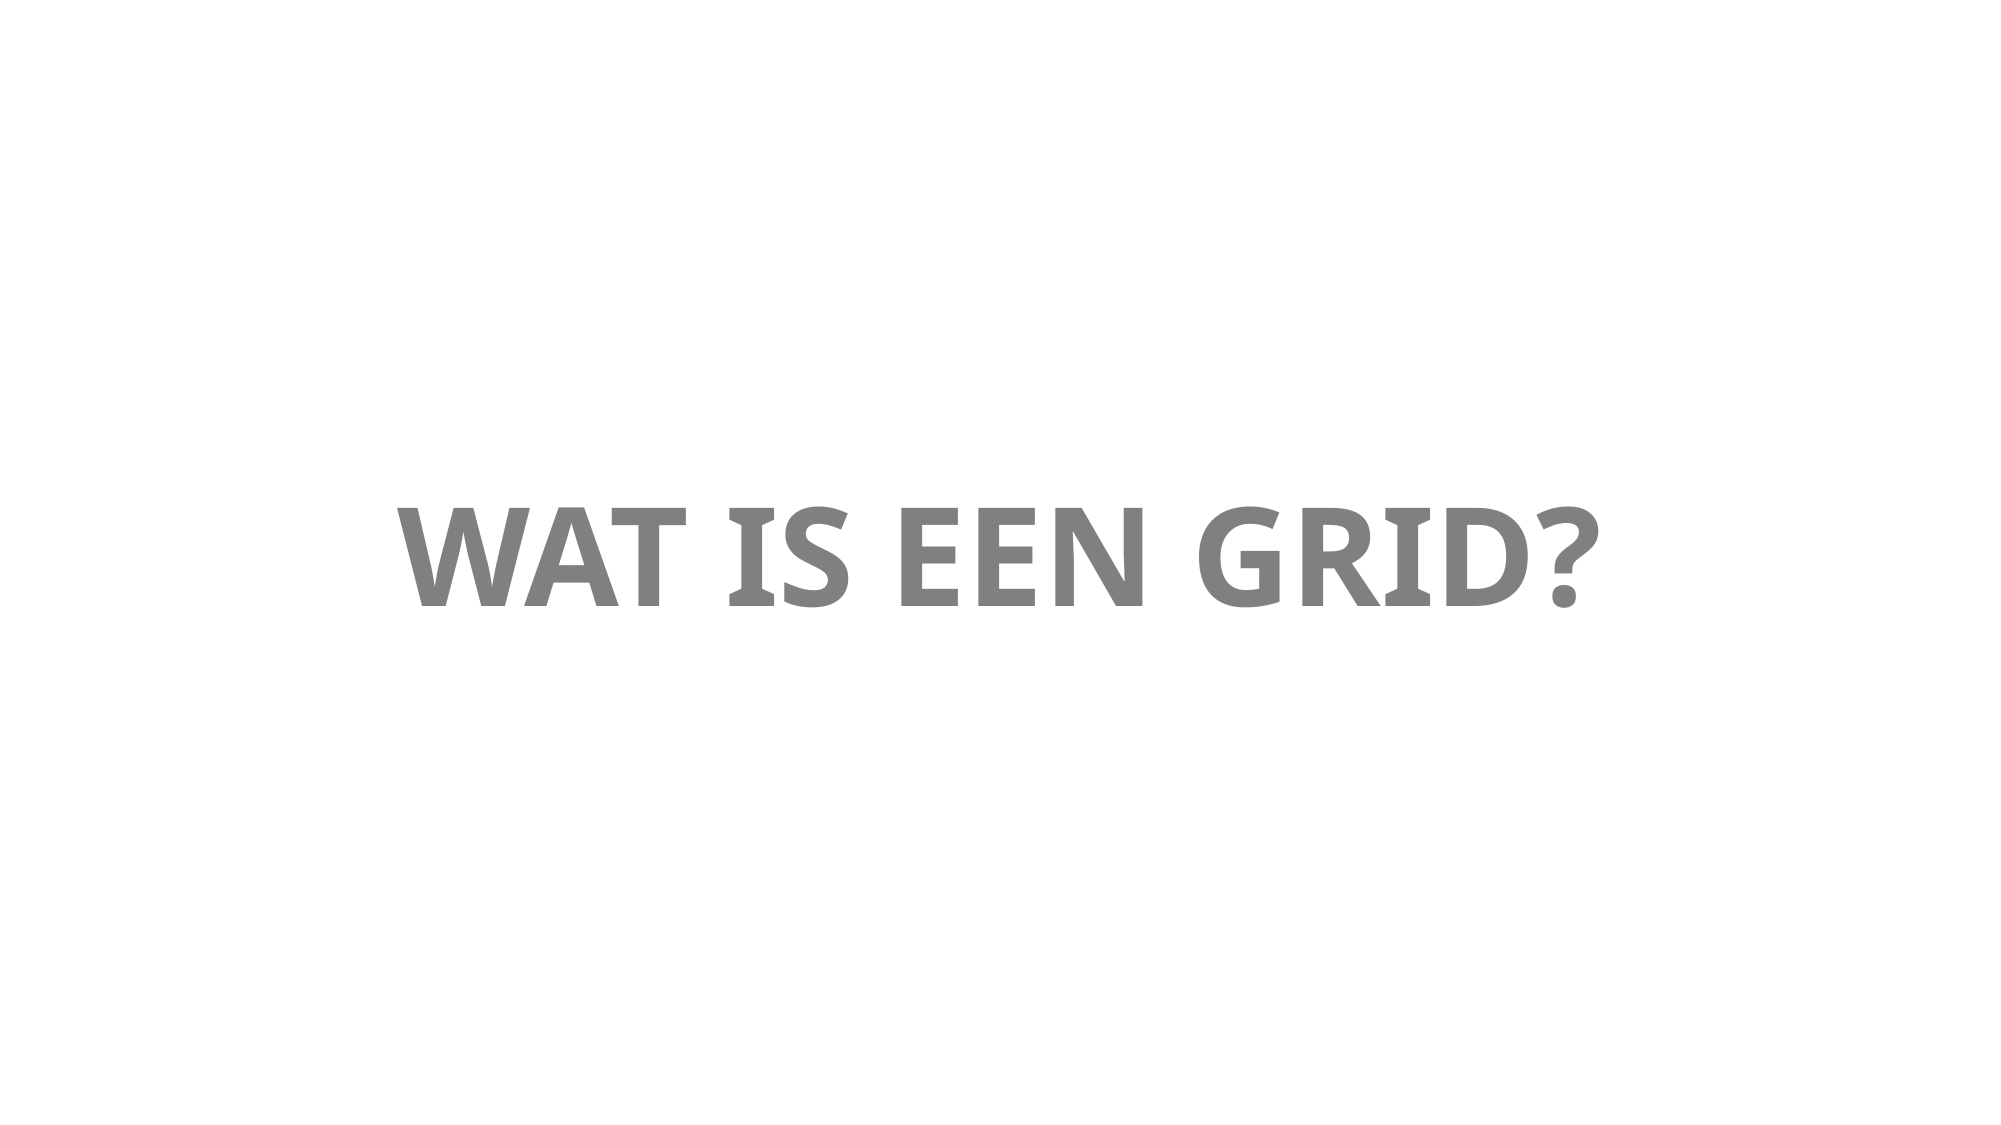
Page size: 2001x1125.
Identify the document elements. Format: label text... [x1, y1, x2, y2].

title WAT IS EEN GRID? [137, 453, 1863, 672]
